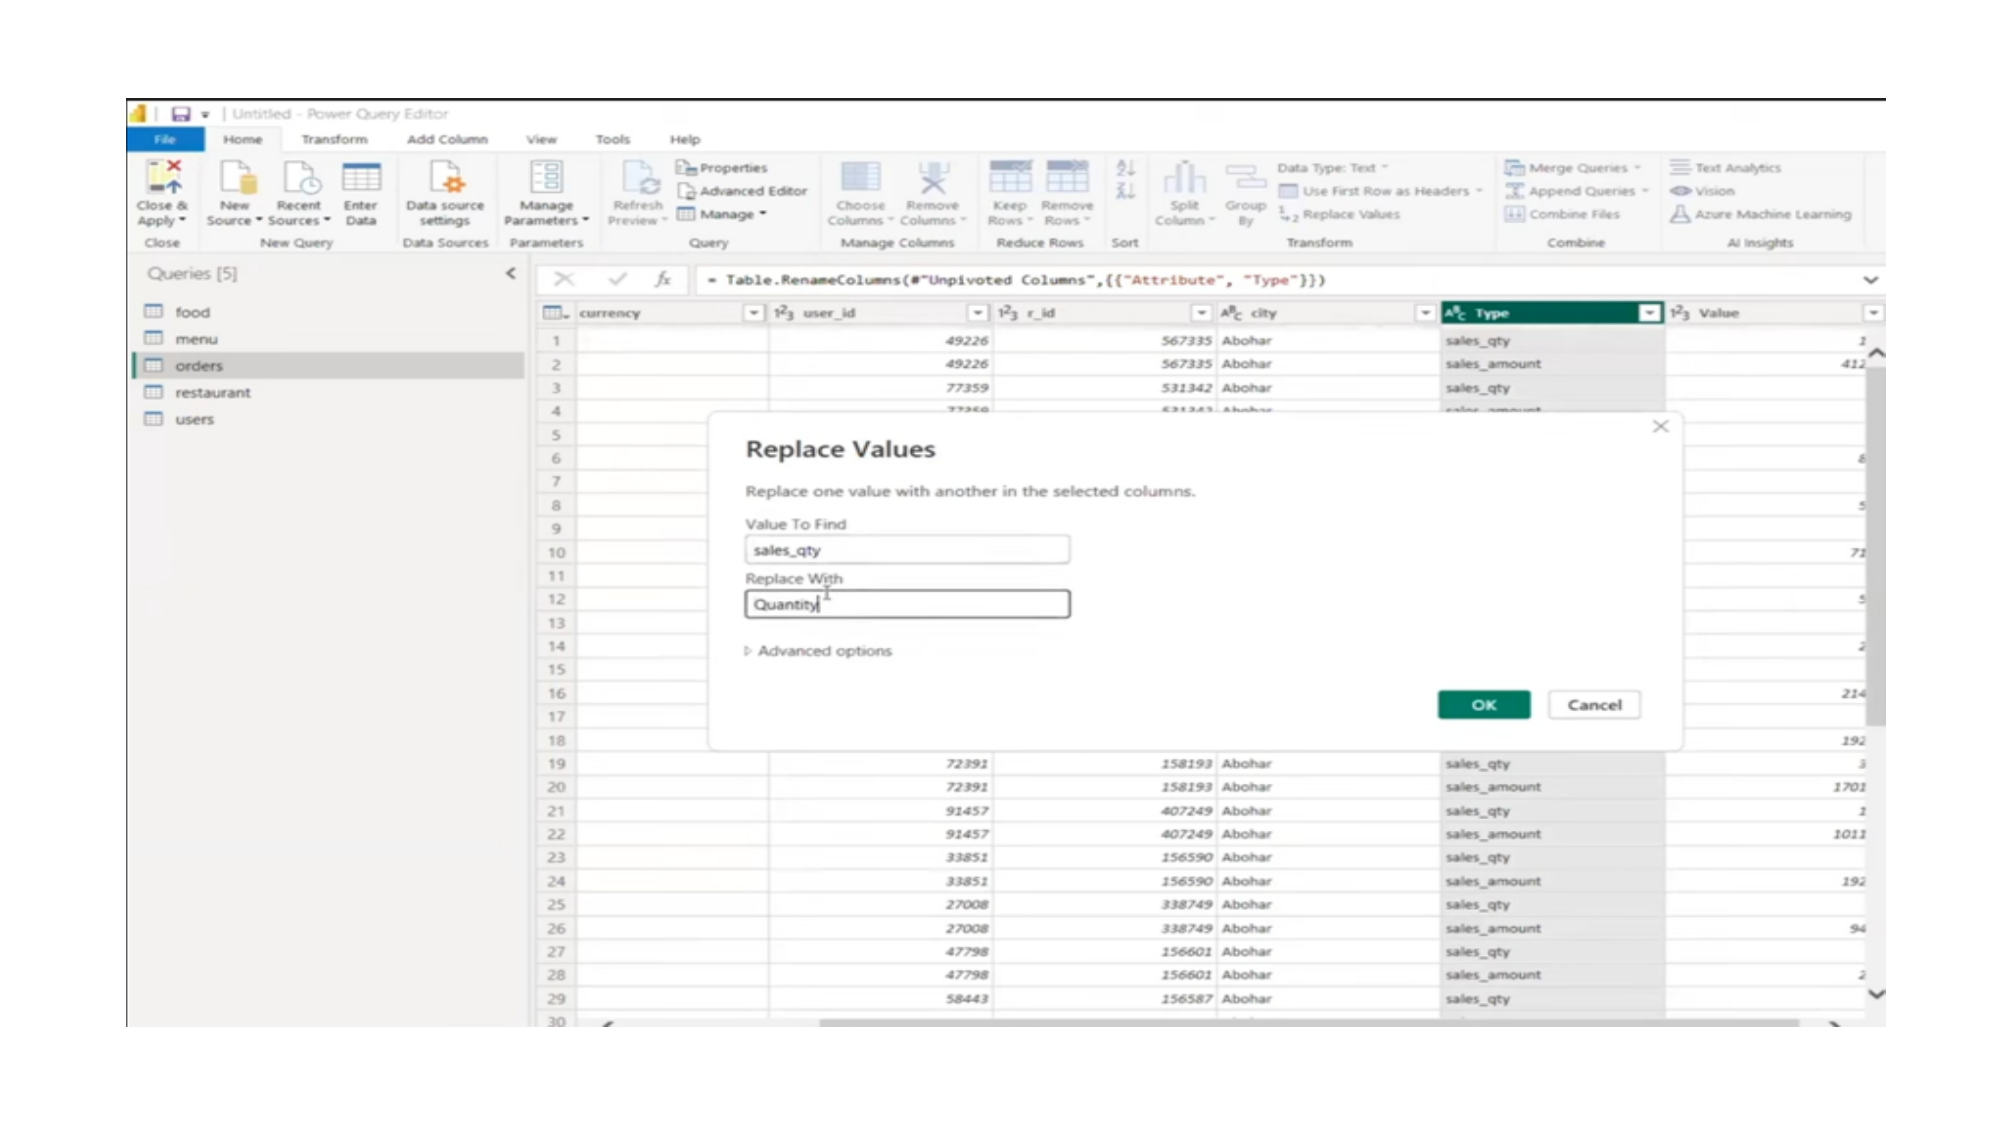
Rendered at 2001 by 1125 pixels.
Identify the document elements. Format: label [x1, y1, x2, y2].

picture [126, 98, 1886, 1027]
